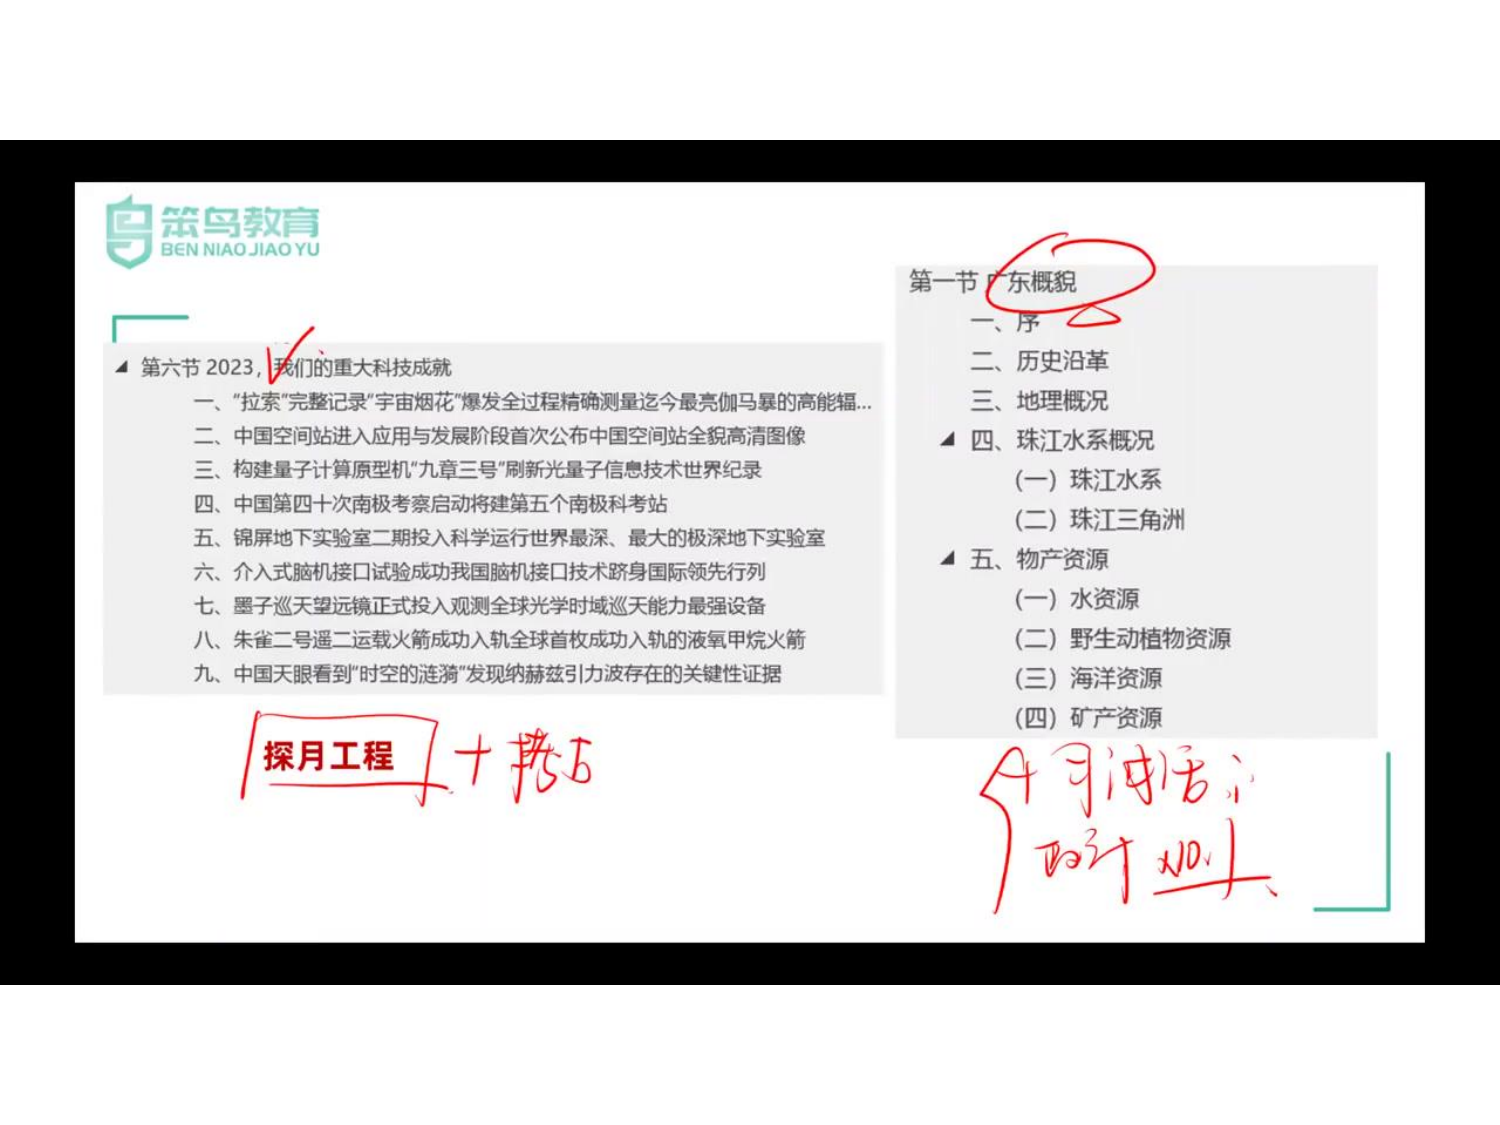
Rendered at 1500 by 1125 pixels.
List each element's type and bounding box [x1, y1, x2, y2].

picture [0, 140, 1500, 985]
